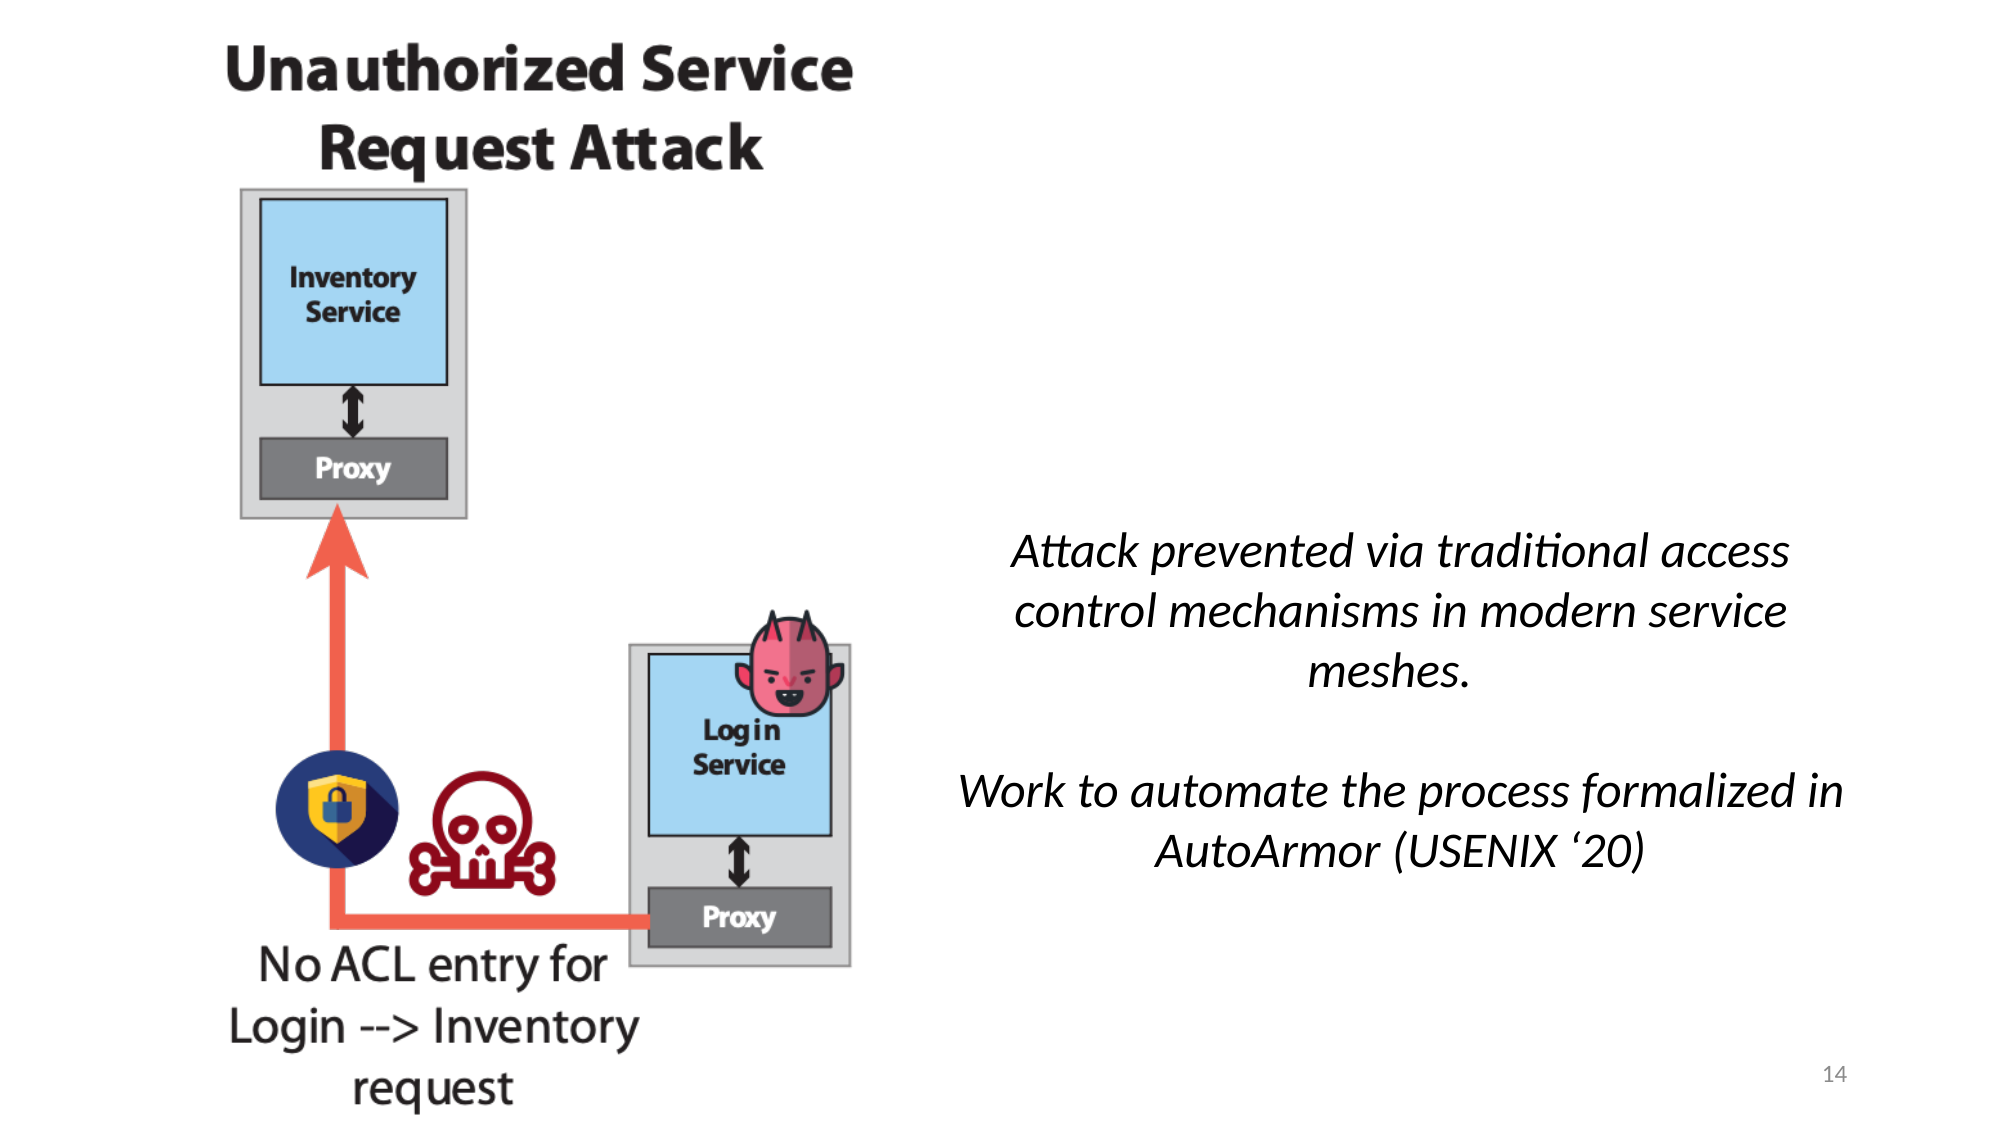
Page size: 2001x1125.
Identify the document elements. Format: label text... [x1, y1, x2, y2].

picture [119, 21, 865, 1125]
slide_number 14 [1412, 1042, 1863, 1103]
text_box Attack prevented via traditional access control mechanisms in modern service meshes. Work to automate the process formalized in AutoArmor (USENIX ‘20) [939, 509, 1863, 885]
